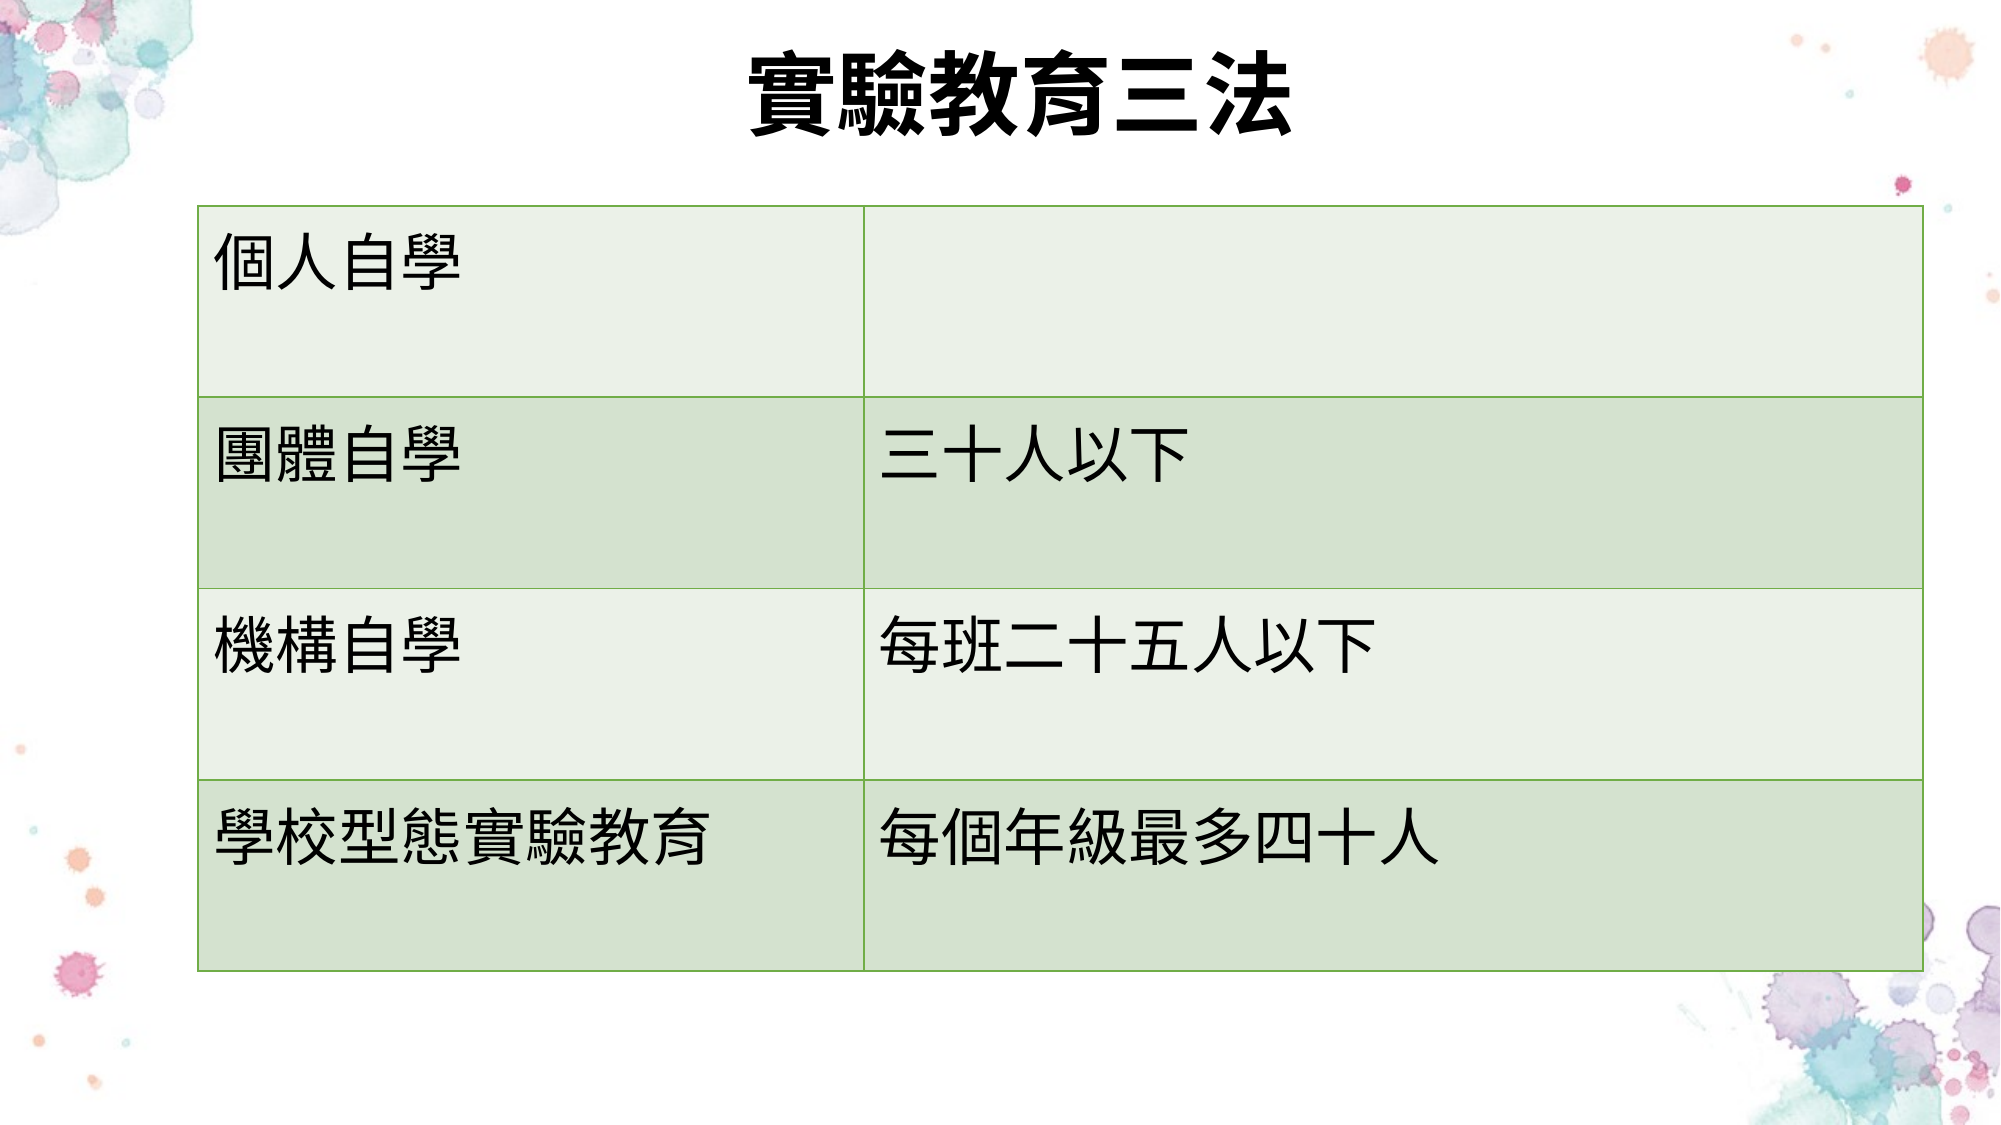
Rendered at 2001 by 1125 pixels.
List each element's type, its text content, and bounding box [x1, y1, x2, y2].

table_cell 每個年級最多四十人 [865, 781, 1922, 970]
table_cell 三十人以下 [865, 398, 1922, 588]
table_cell 每班二十五人以下 [865, 589, 1922, 779]
table_cell 團體自學 [199, 398, 863, 588]
picture [0, 0, 2001, 1125]
table_cell 學校型態實驗教育 [199, 781, 863, 970]
table_header [865, 207, 1922, 396]
title 實驗教育三法 [730, 29, 1381, 169]
table_cell 機構自學 [199, 589, 863, 779]
table_header 個人自學 [199, 207, 863, 396]
